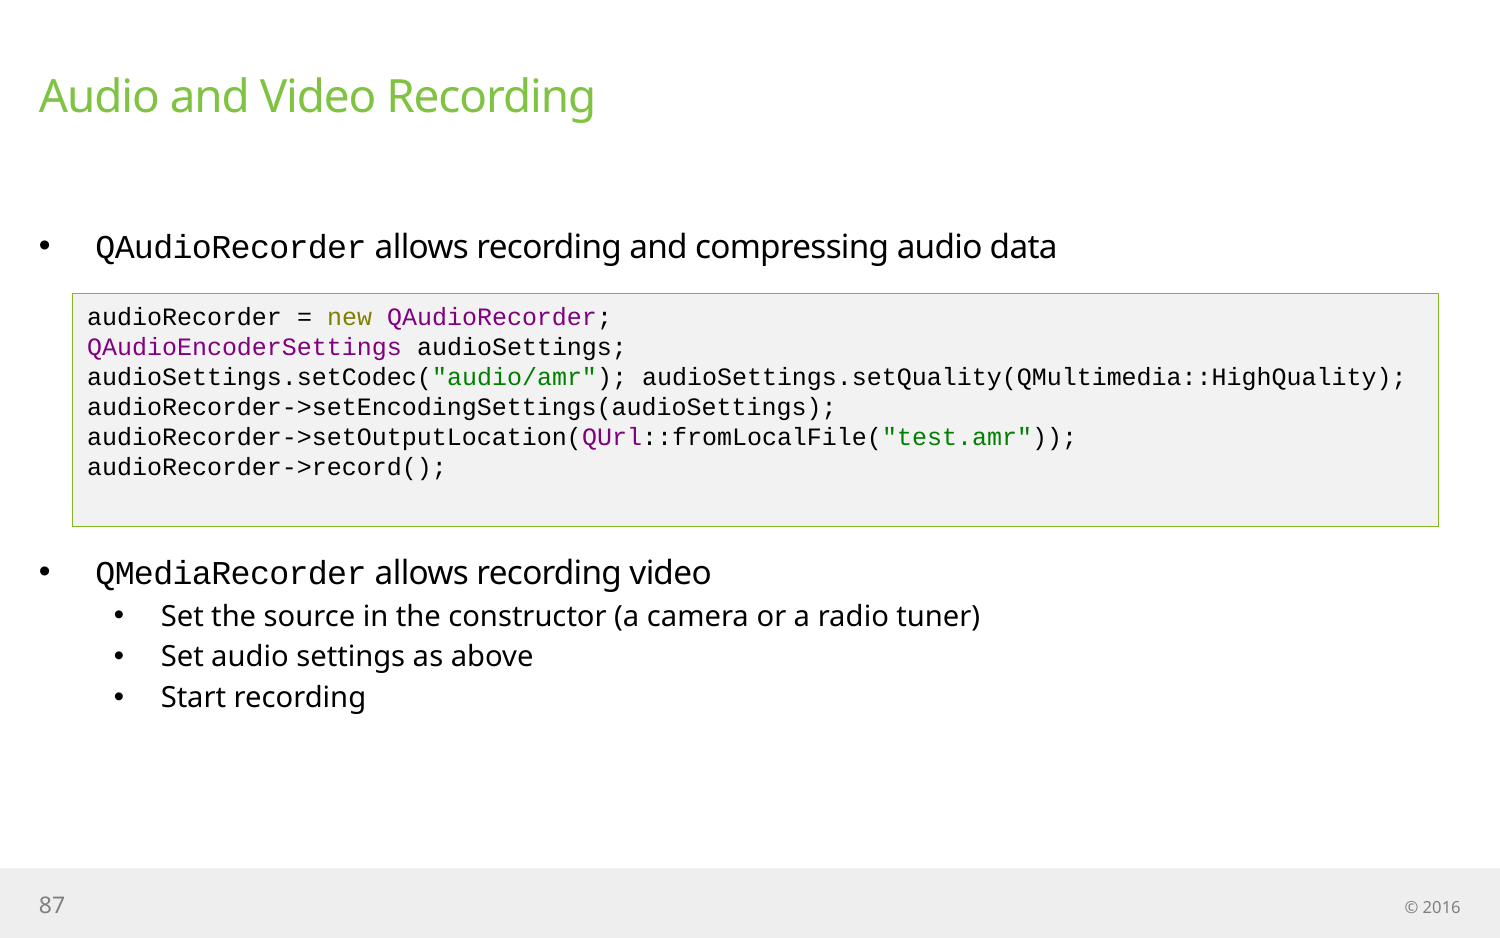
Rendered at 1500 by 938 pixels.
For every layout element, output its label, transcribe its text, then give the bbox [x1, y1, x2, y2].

text_box audioRecorder = new QAudioRecorder; QAudioEncoderSettings audioSettings; audioSettings.setCodec("audio/amr"); audioSettings.setQuality(QMultimedia::HighQuality); audioRecorder->setEncodingSettings(audioSettings); audioRecorder->setOutputLocation(QUrl::fromLocalFile("test.amr")); audioRecorder->record(); [72, 293, 1439, 527]
footer © 2016 [1188, 896, 1461, 917]
list QAudioRecorder allows recording and compressing audio data QMediaRecorder allows recording video Set the source in the constructor (a camera or a radio tuner) Set audio settings as above Start recording [39, 224, 1471, 846]
slide_number 87 [39, 892, 410, 921]
title Audio and Video Recording [39, 66, 1052, 195]
